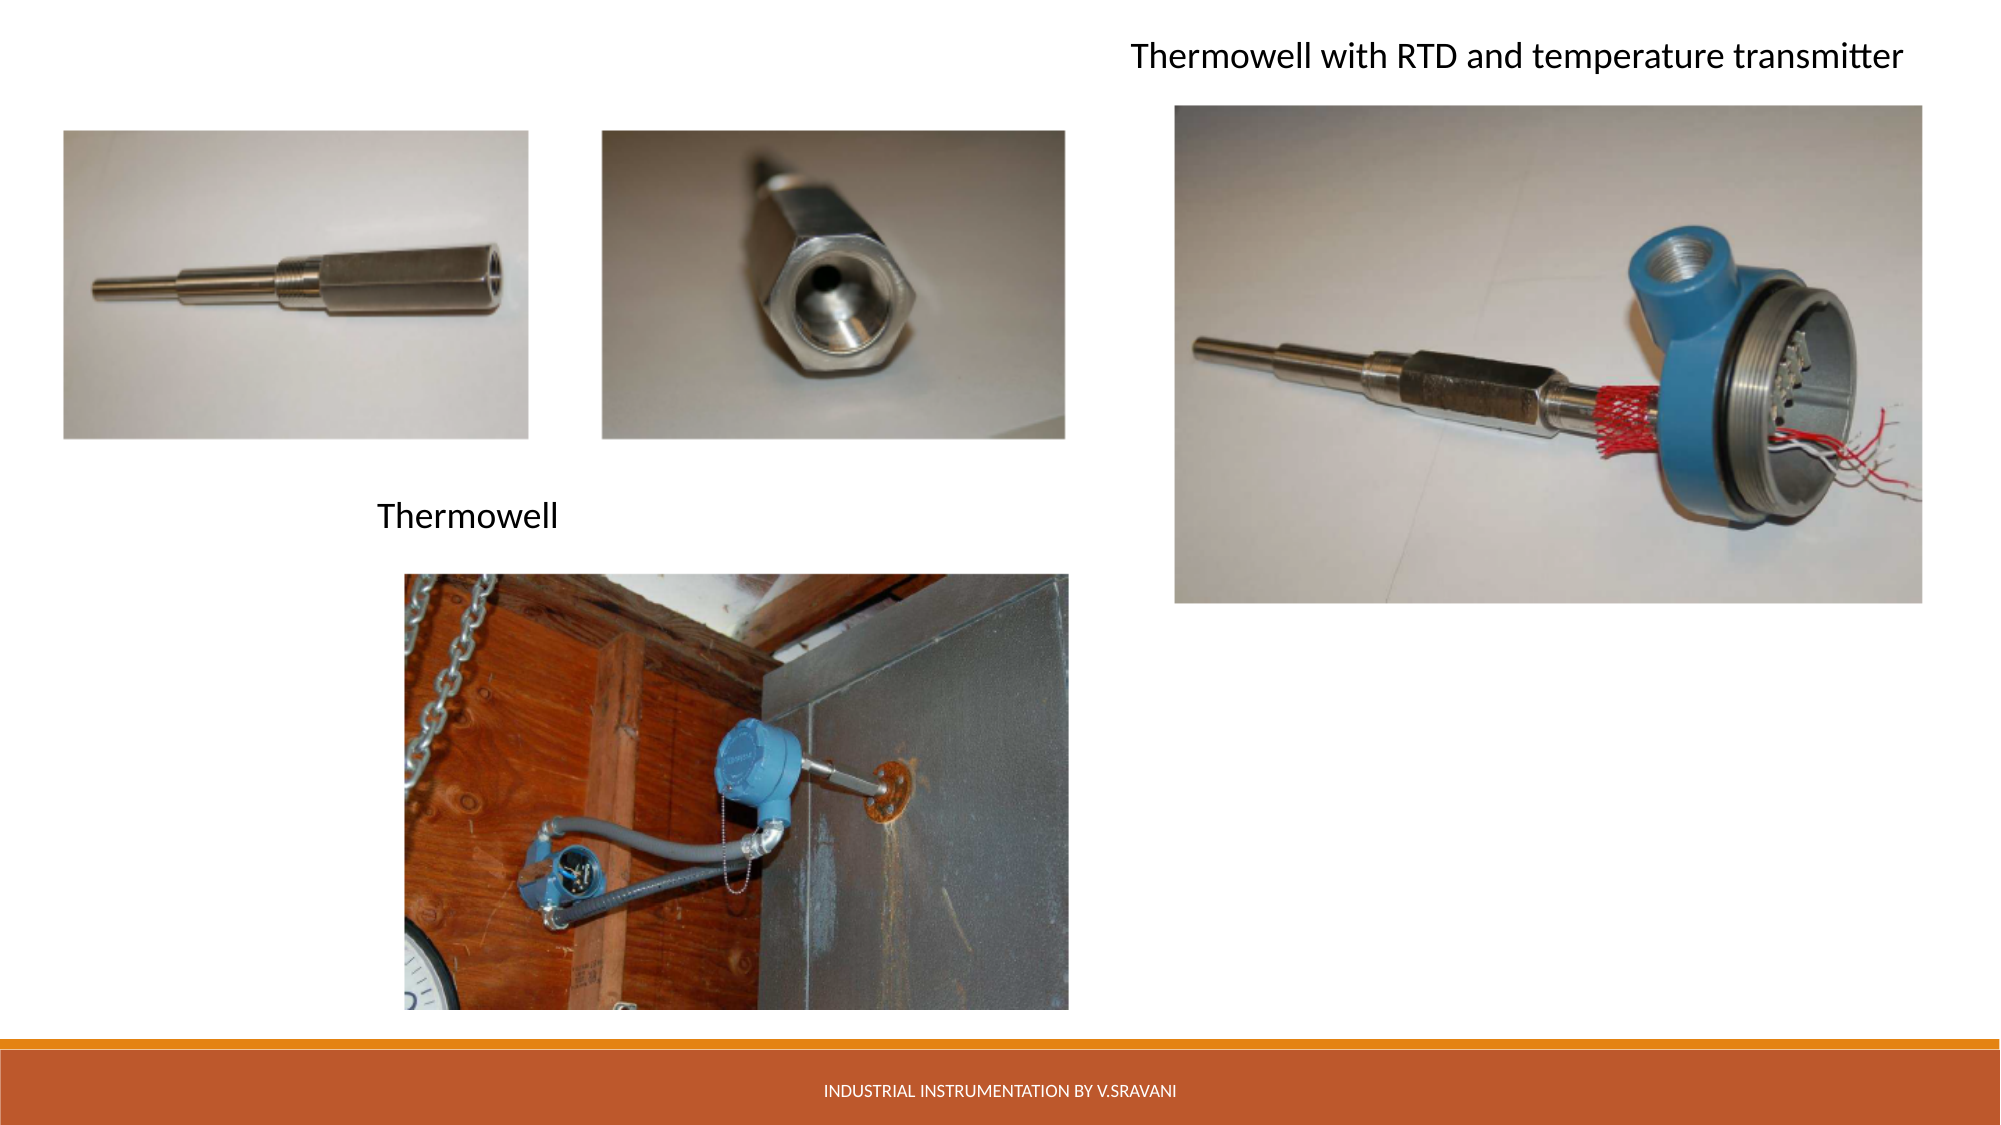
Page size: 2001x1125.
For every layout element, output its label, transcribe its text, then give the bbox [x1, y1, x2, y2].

picture [0, 97, 1113, 459]
picture [1152, 101, 1972, 635]
footer Industrial Instrumentation by V.Sravani [604, 1059, 1396, 1120]
text_box Thermowell with RTD and temperature transmitter [1115, 23, 1920, 83]
text_box Thermowell [362, 483, 583, 544]
picture [388, 569, 1073, 1011]
